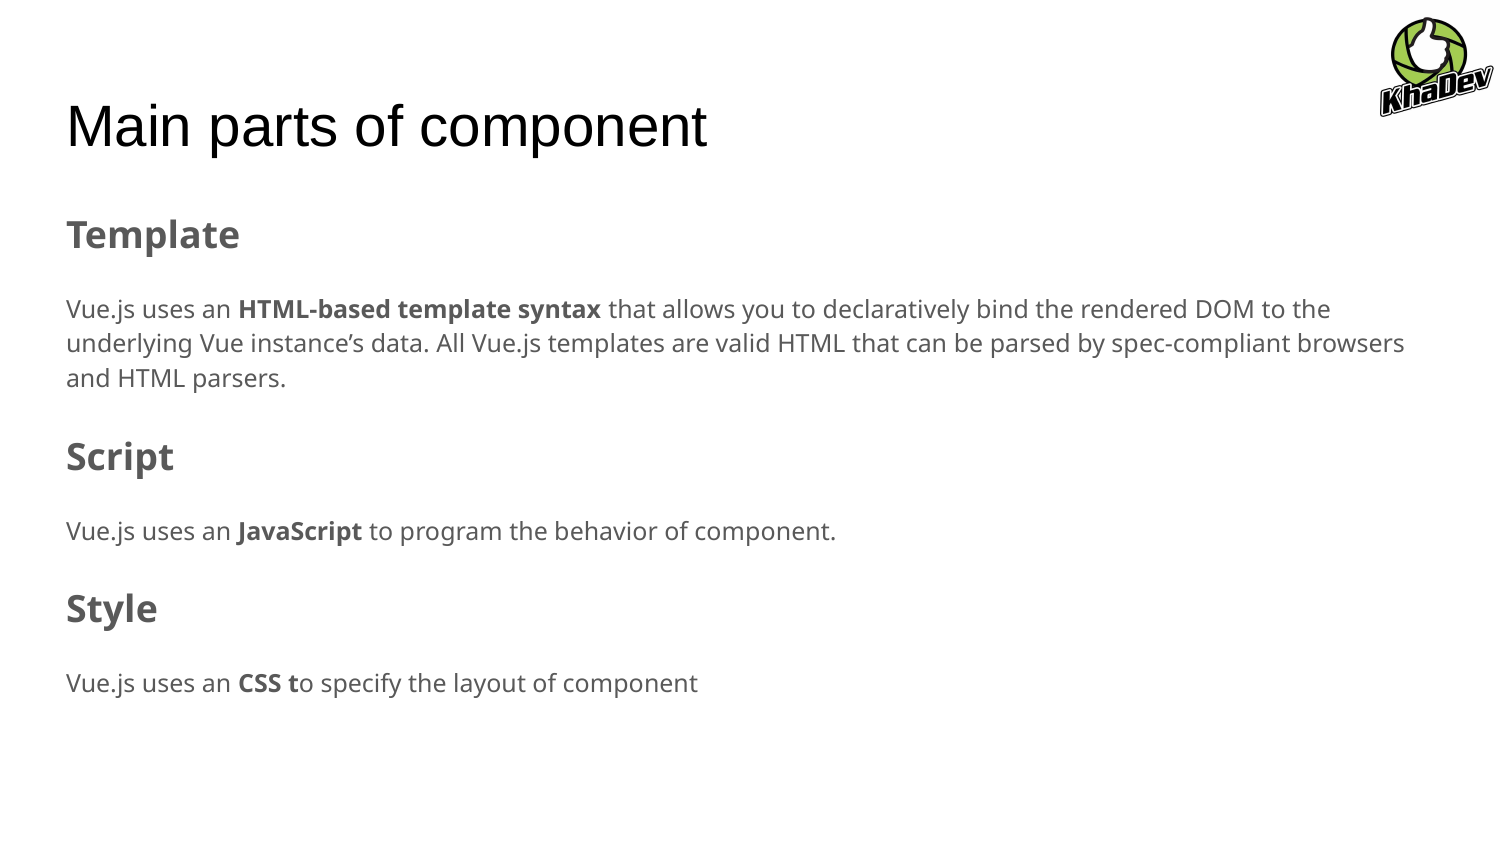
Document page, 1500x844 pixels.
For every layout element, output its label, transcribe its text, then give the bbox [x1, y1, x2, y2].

title Main parts of component [51, 72, 1449, 167]
picture [1360, 0, 1500, 130]
list Template Vue.js uses an HTML-based template syntax that allows you to declaratively bind the rendered DOM to the underlying Vue instance’s data. All Vue.js templates are valid HTML that can be parsed by spec-compliant browsers and HTML parsers. Script Vue.js uses an JavaScript to program the behavior of component. Style Vue.js uses an CSS to specify the layout of component [51, 189, 1449, 750]
